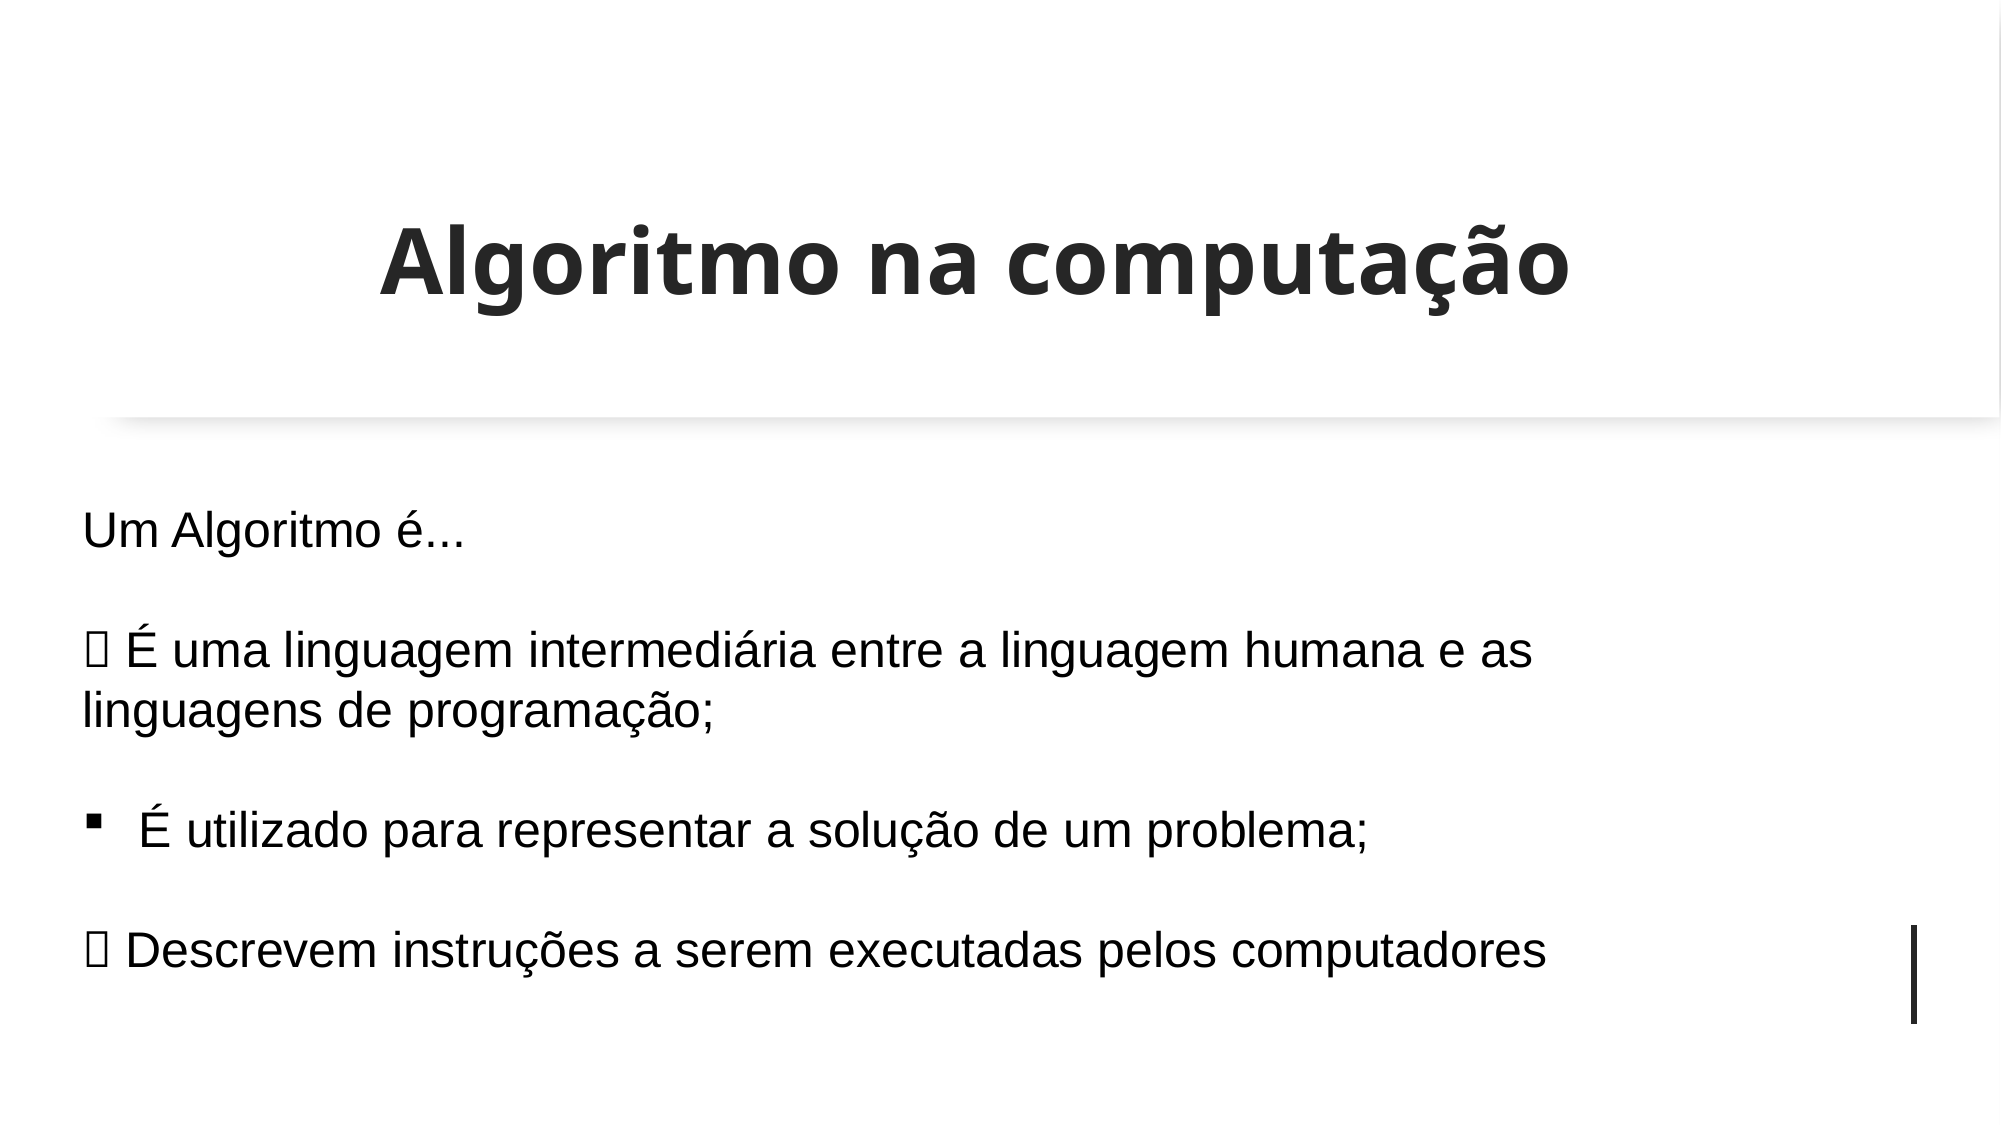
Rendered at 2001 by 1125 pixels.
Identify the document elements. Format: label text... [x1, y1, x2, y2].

title Algoritmo na computação [124, 140, 1828, 376]
text_box Um Algoritmo é...  É uma linguagem intermediária entre a linguagem humana e as linguagens de programação; É utilizado para representar a solução de um problema;  Descrevem instruções a serem executadas pelos computadores [67, 489, 1971, 1045]
